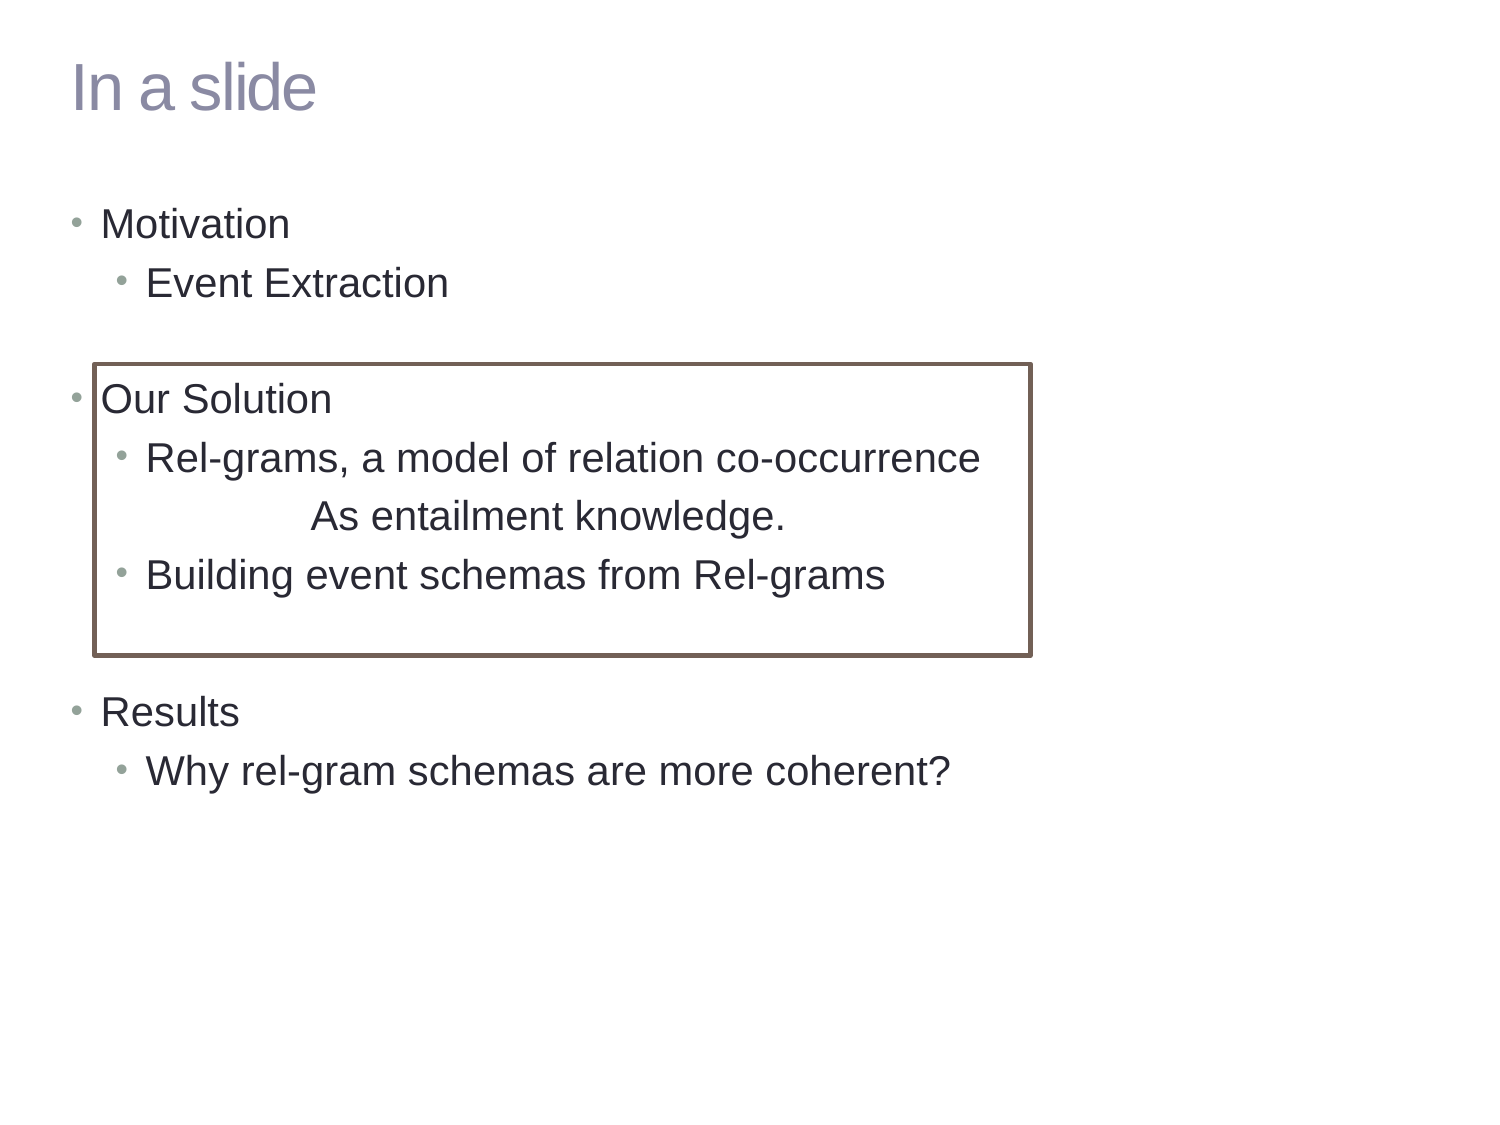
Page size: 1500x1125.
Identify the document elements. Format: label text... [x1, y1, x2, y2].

list Motivation Event Extraction Our Solution Rel-grams, a model of relation co-occurrence As entailment knowledge. Building event schemas from Rel-grams Results Why rel-gram schemas are more coherent? [55, 189, 1451, 1013]
title In a slide [55, 2, 1451, 166]
